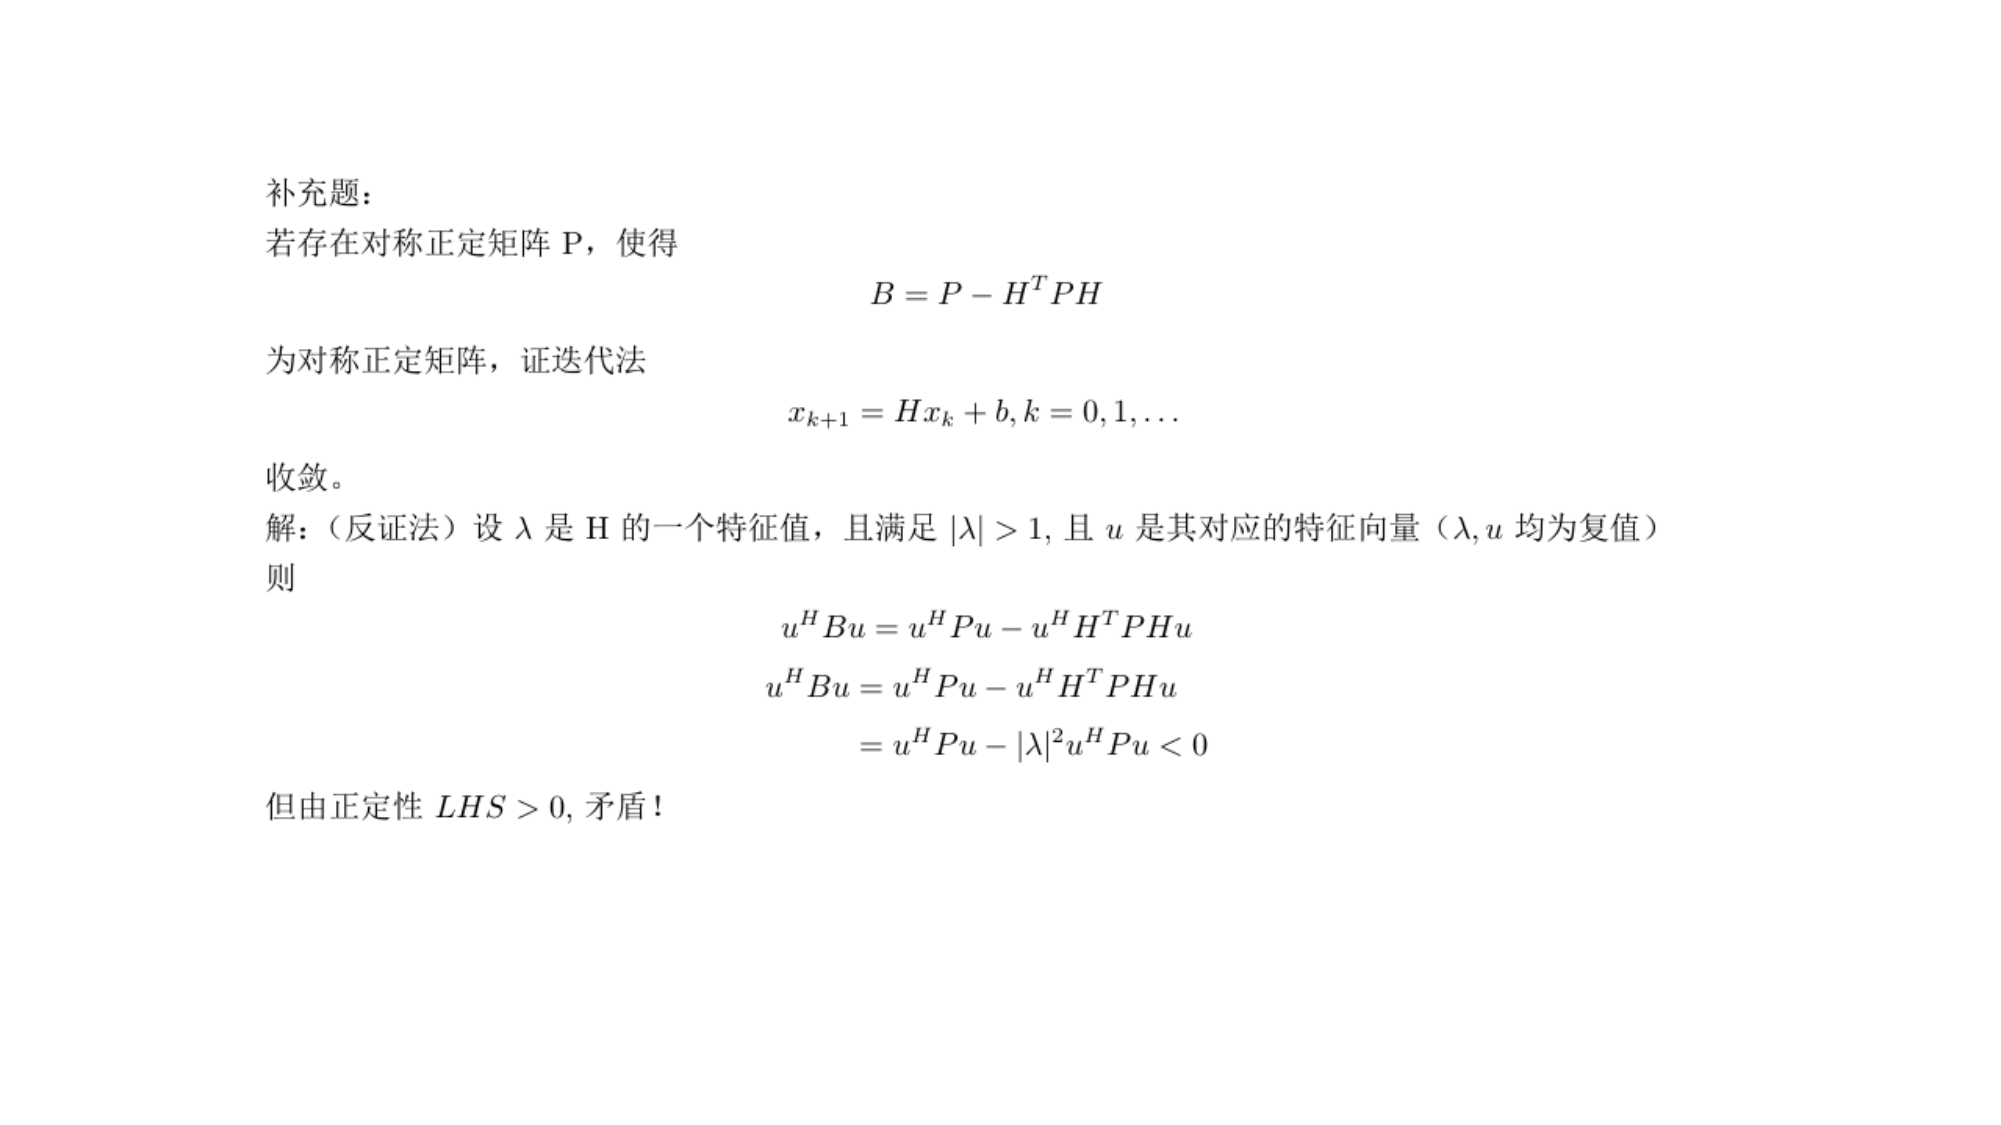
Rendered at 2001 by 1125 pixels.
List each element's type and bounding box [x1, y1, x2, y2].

picture [246, 165, 1707, 863]
